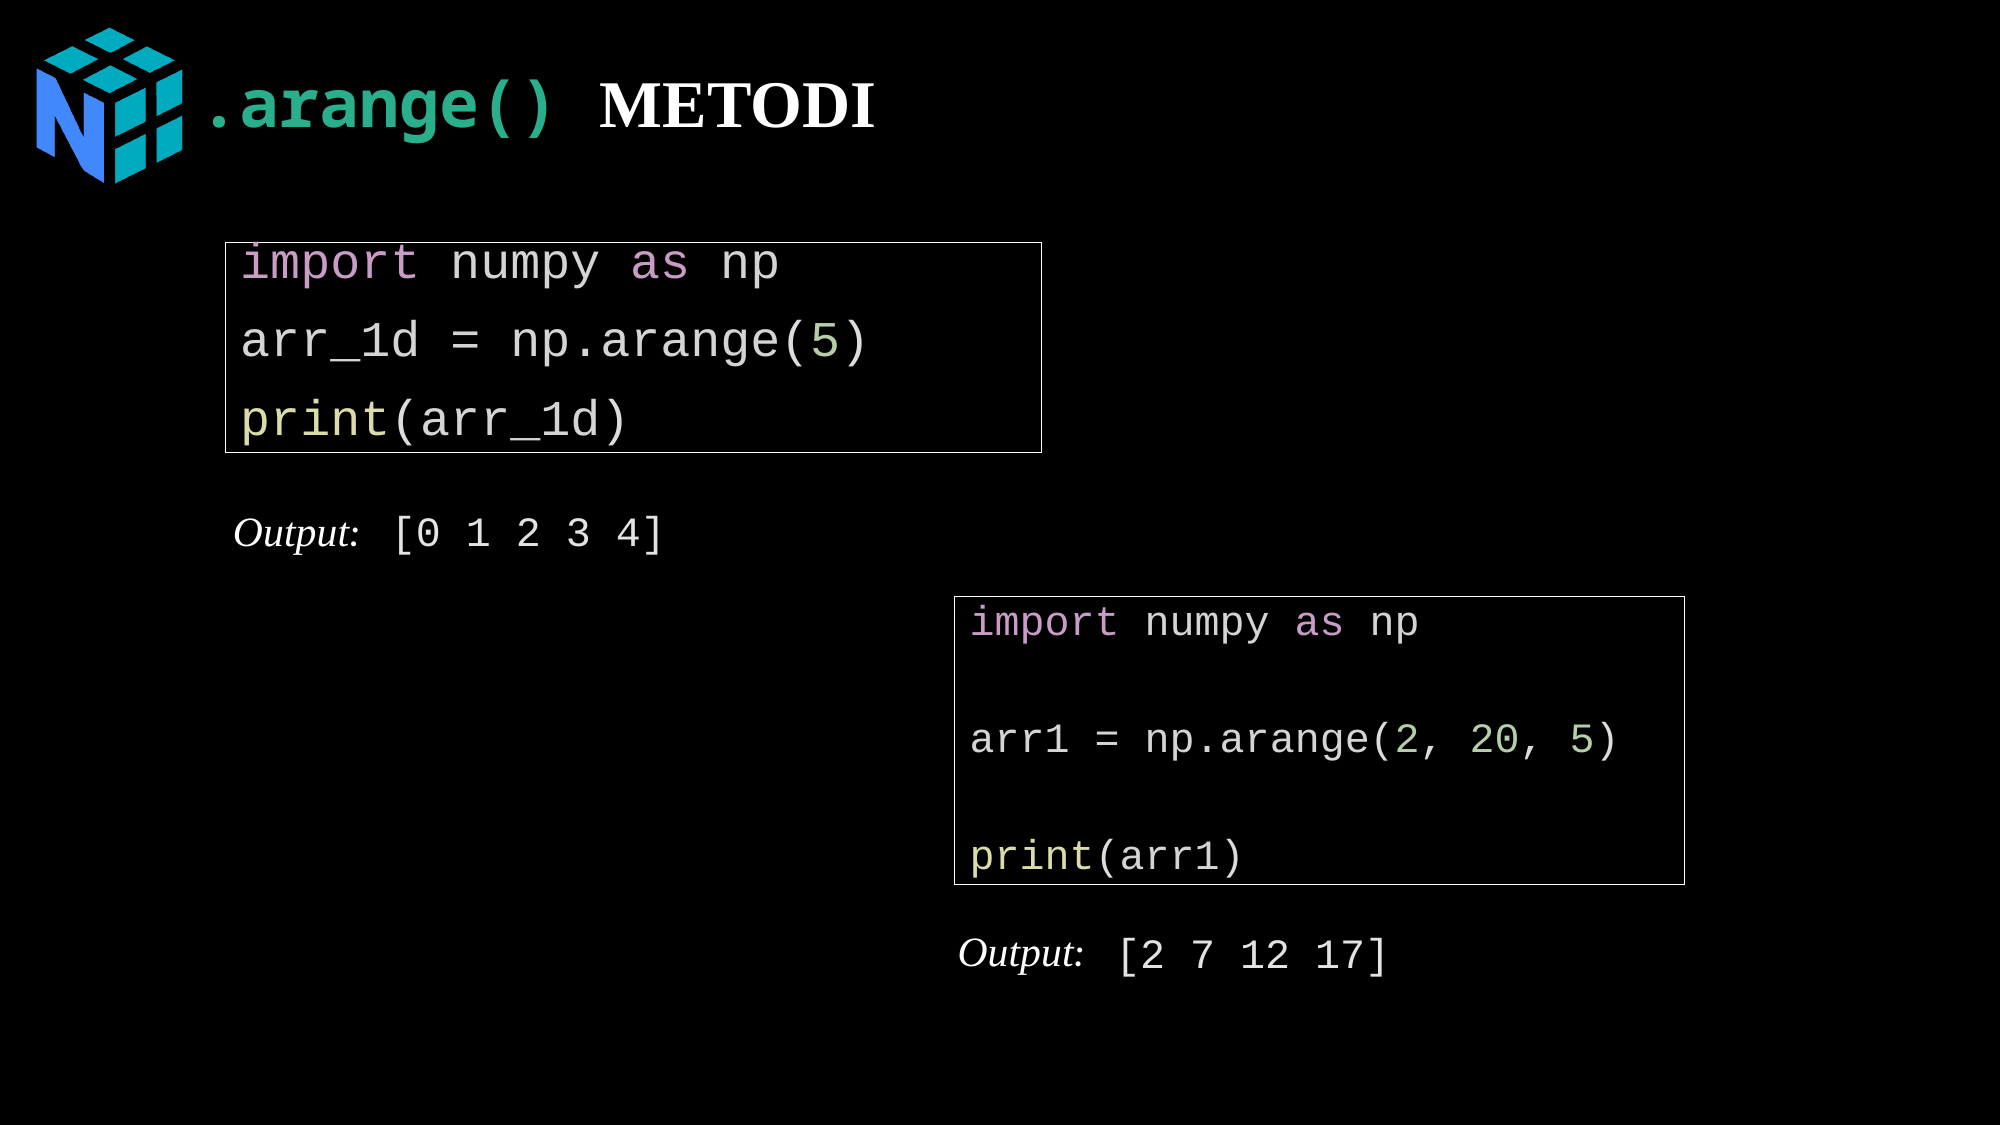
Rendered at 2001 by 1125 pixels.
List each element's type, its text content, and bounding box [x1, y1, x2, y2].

text_box [0 1 2 3 4] [376, 496, 1377, 562]
text_box import numpy as np arr_1d = np.arange(5) print(arr_1d) [225, 242, 1042, 453]
text_box .arange() METODI [201, 53, 1559, 148]
picture [17, 12, 201, 196]
text_box Output: [942, 917, 1100, 983]
text_box [2 7 12 17] [1100, 919, 2000, 985]
text_box Output: [218, 496, 376, 562]
text_box import numpy as np arr1 = np.arange(2, 20, 5) print(arr1) [954, 596, 1685, 885]
